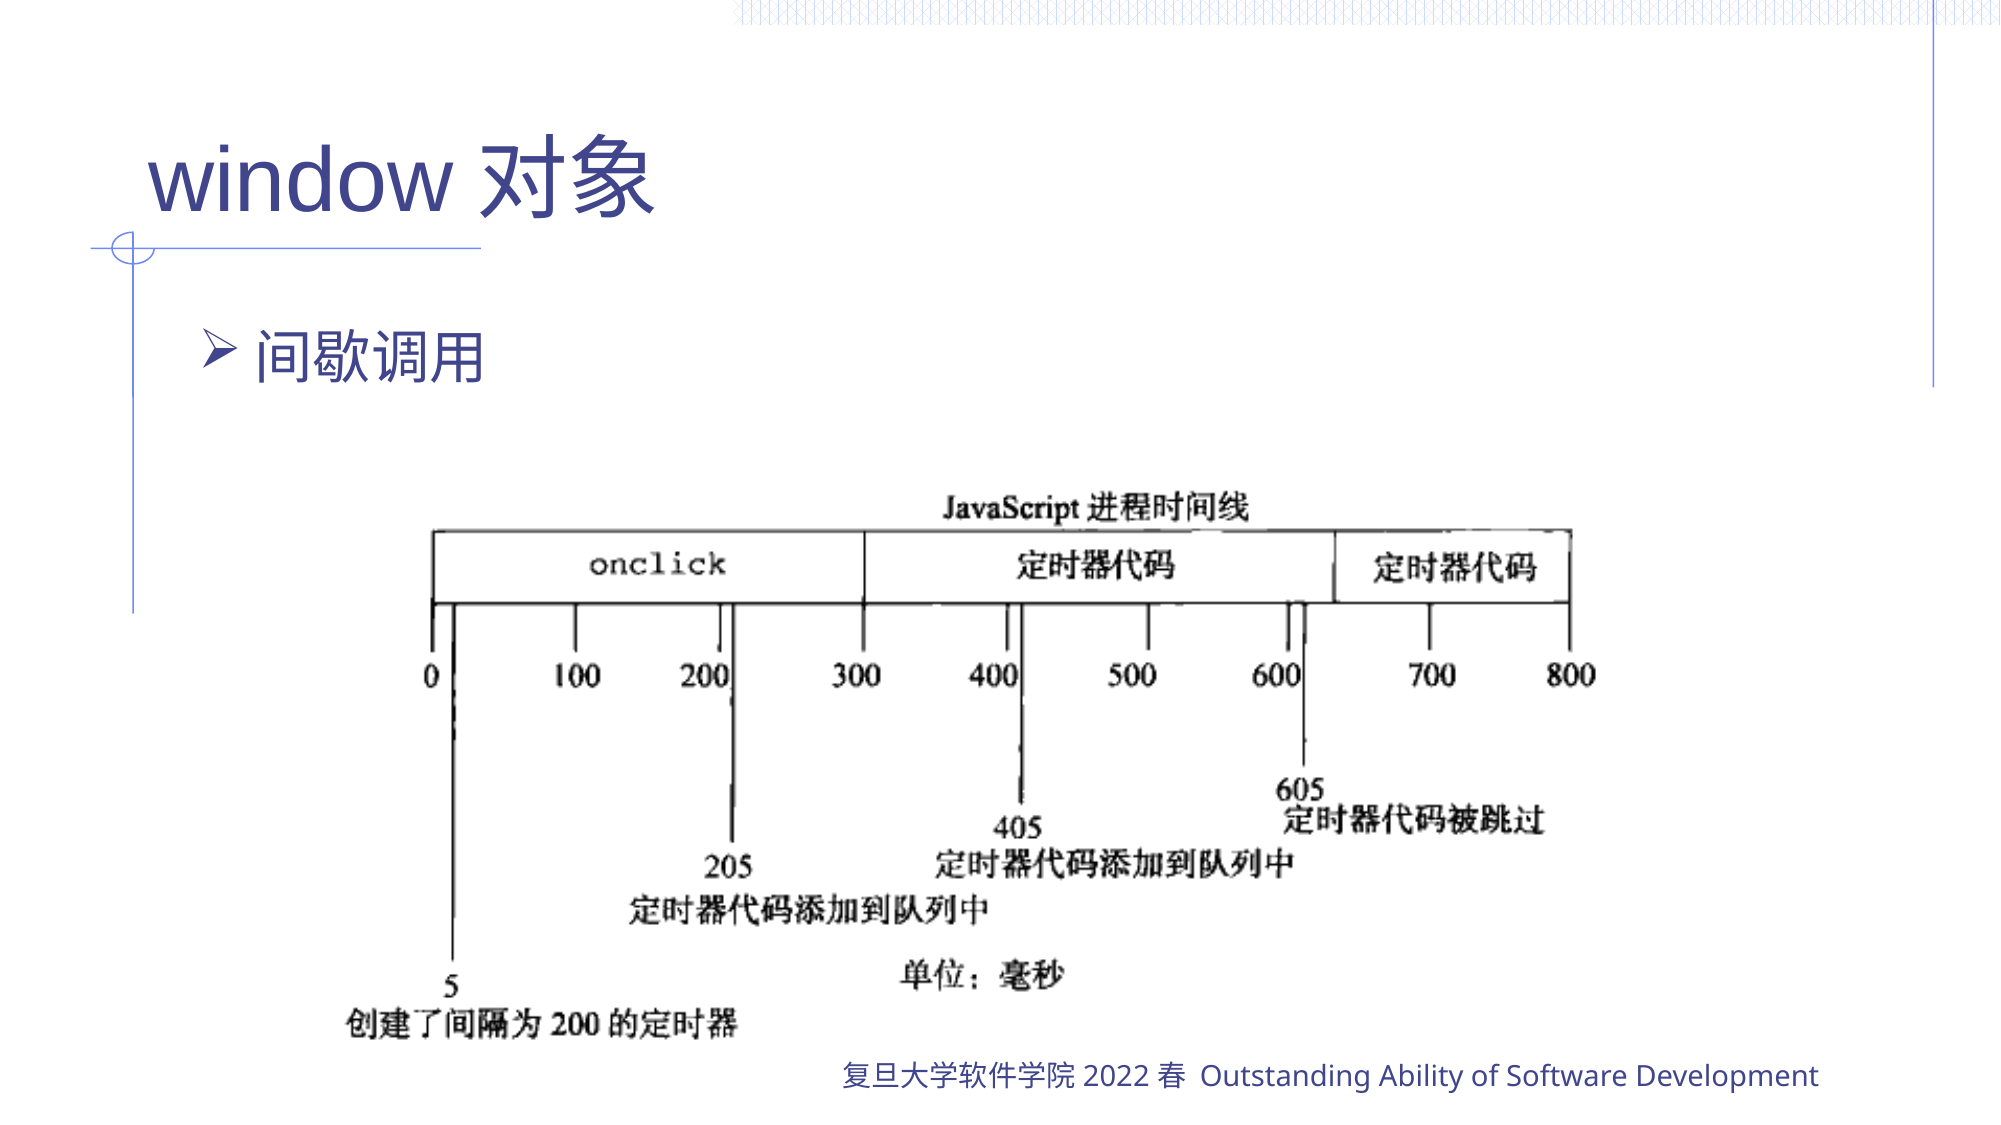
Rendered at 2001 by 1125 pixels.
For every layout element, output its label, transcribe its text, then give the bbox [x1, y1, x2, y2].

picture [266, 479, 1709, 1040]
list 间歇调用 [183, 312, 1884, 988]
title window对象 [133, 50, 1834, 238]
